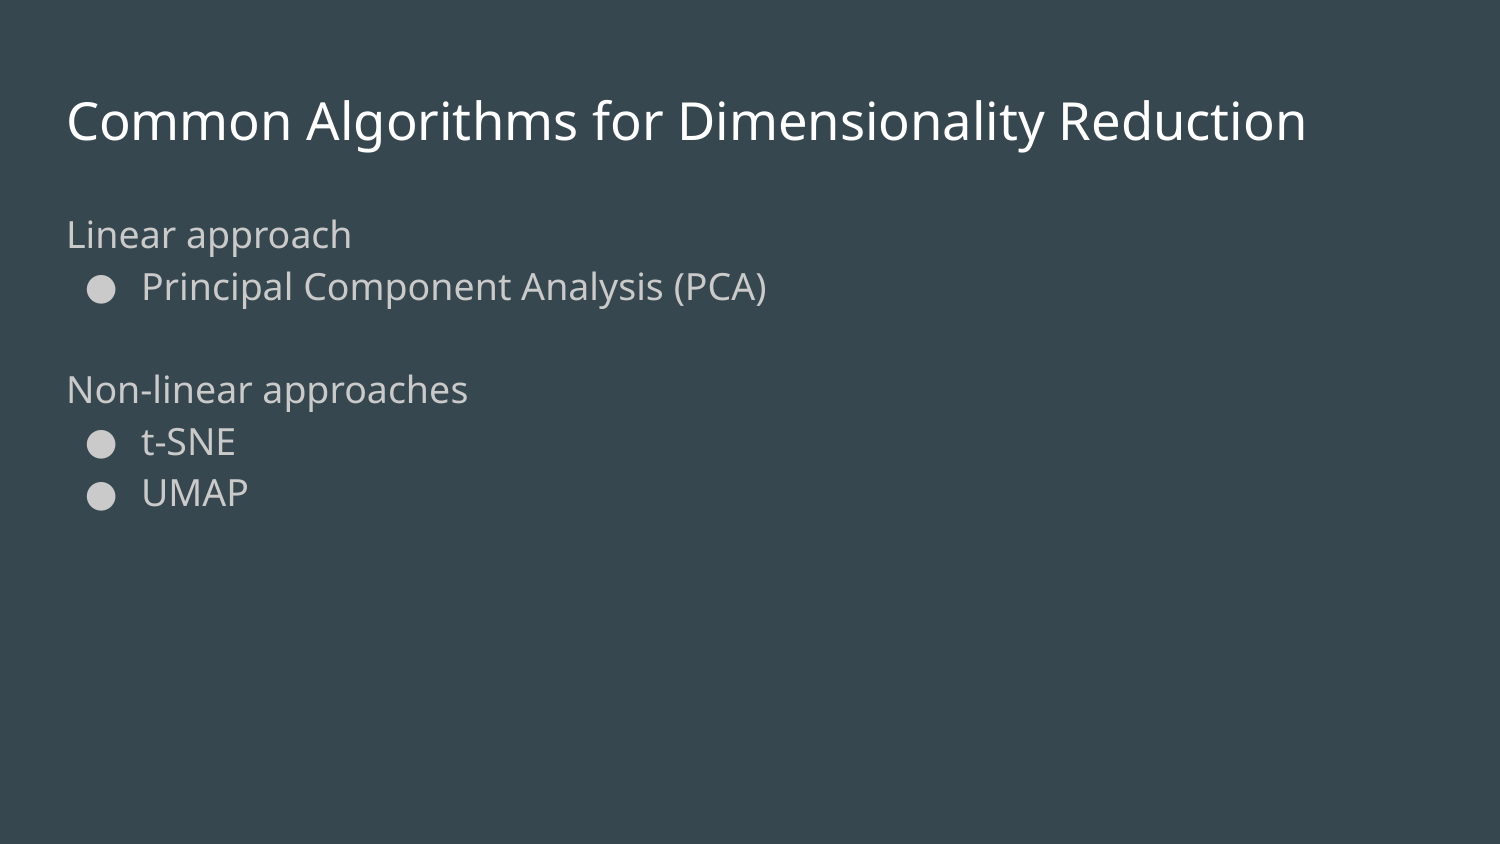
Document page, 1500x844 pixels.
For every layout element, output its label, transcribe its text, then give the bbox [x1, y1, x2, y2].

title Common Algorithms for Dimensionality Reduction [51, 72, 1449, 167]
list Linear approach Principal Component Analysis (PCA) Non-linear approaches t-SNE UMAP [51, 189, 1449, 608]
